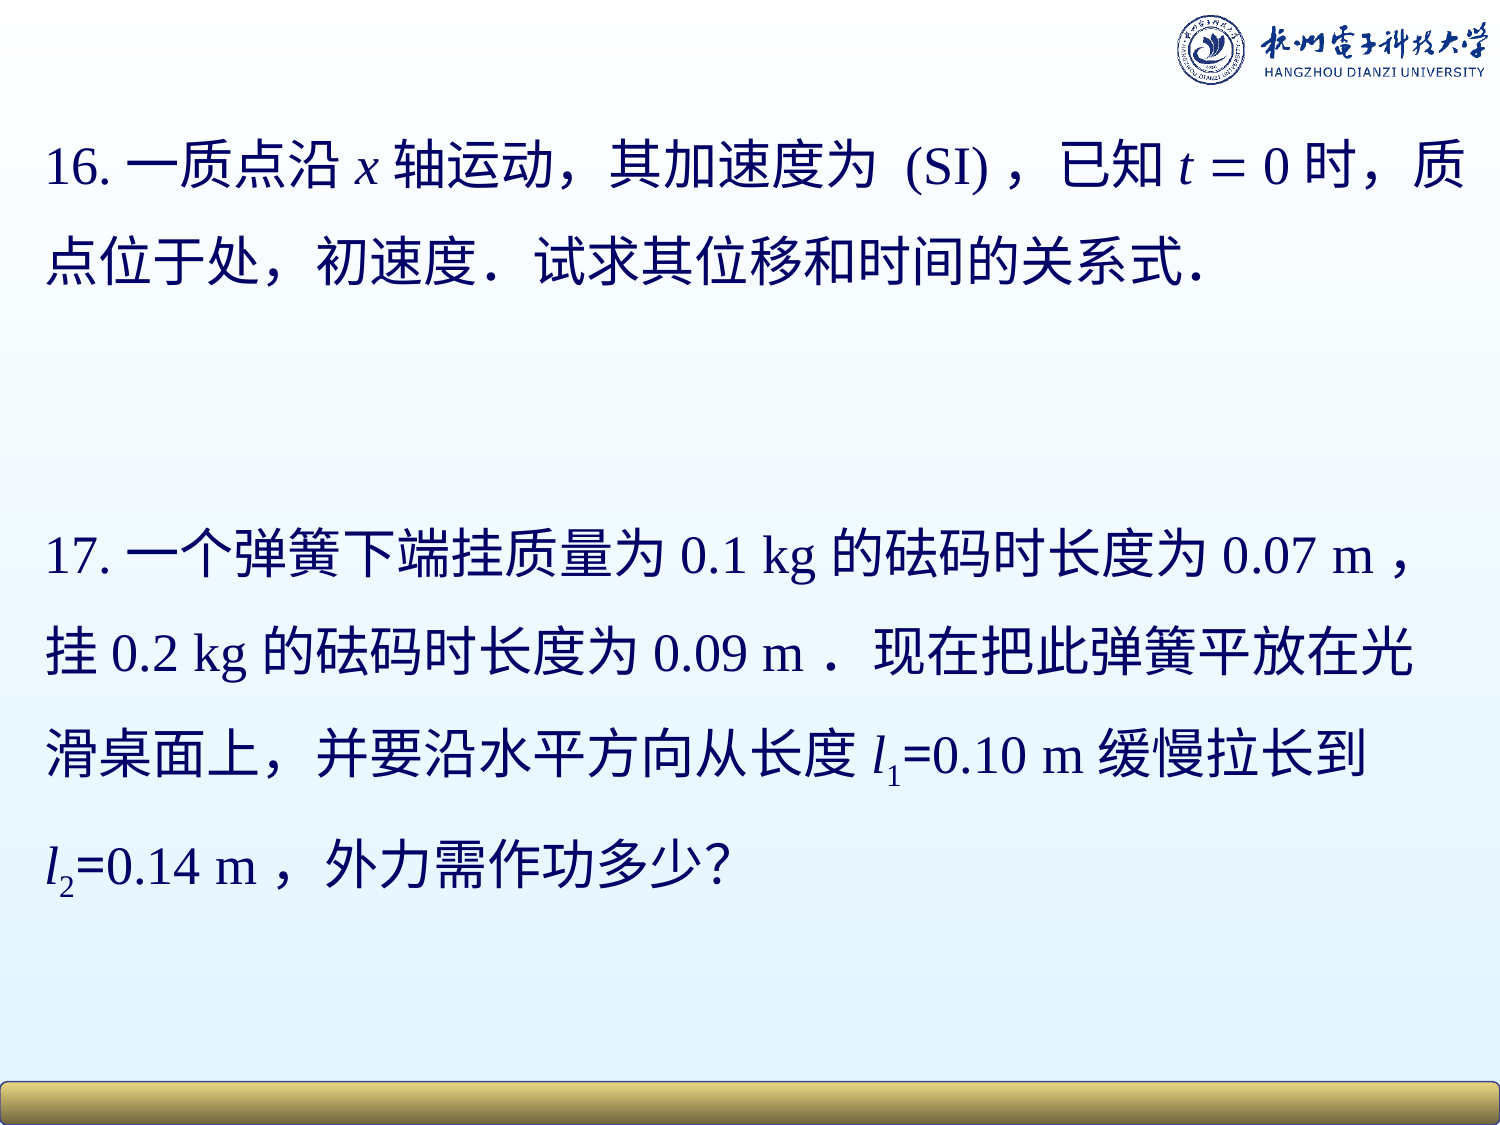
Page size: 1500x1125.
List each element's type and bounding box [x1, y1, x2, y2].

picture [1175, 11, 1488, 88]
